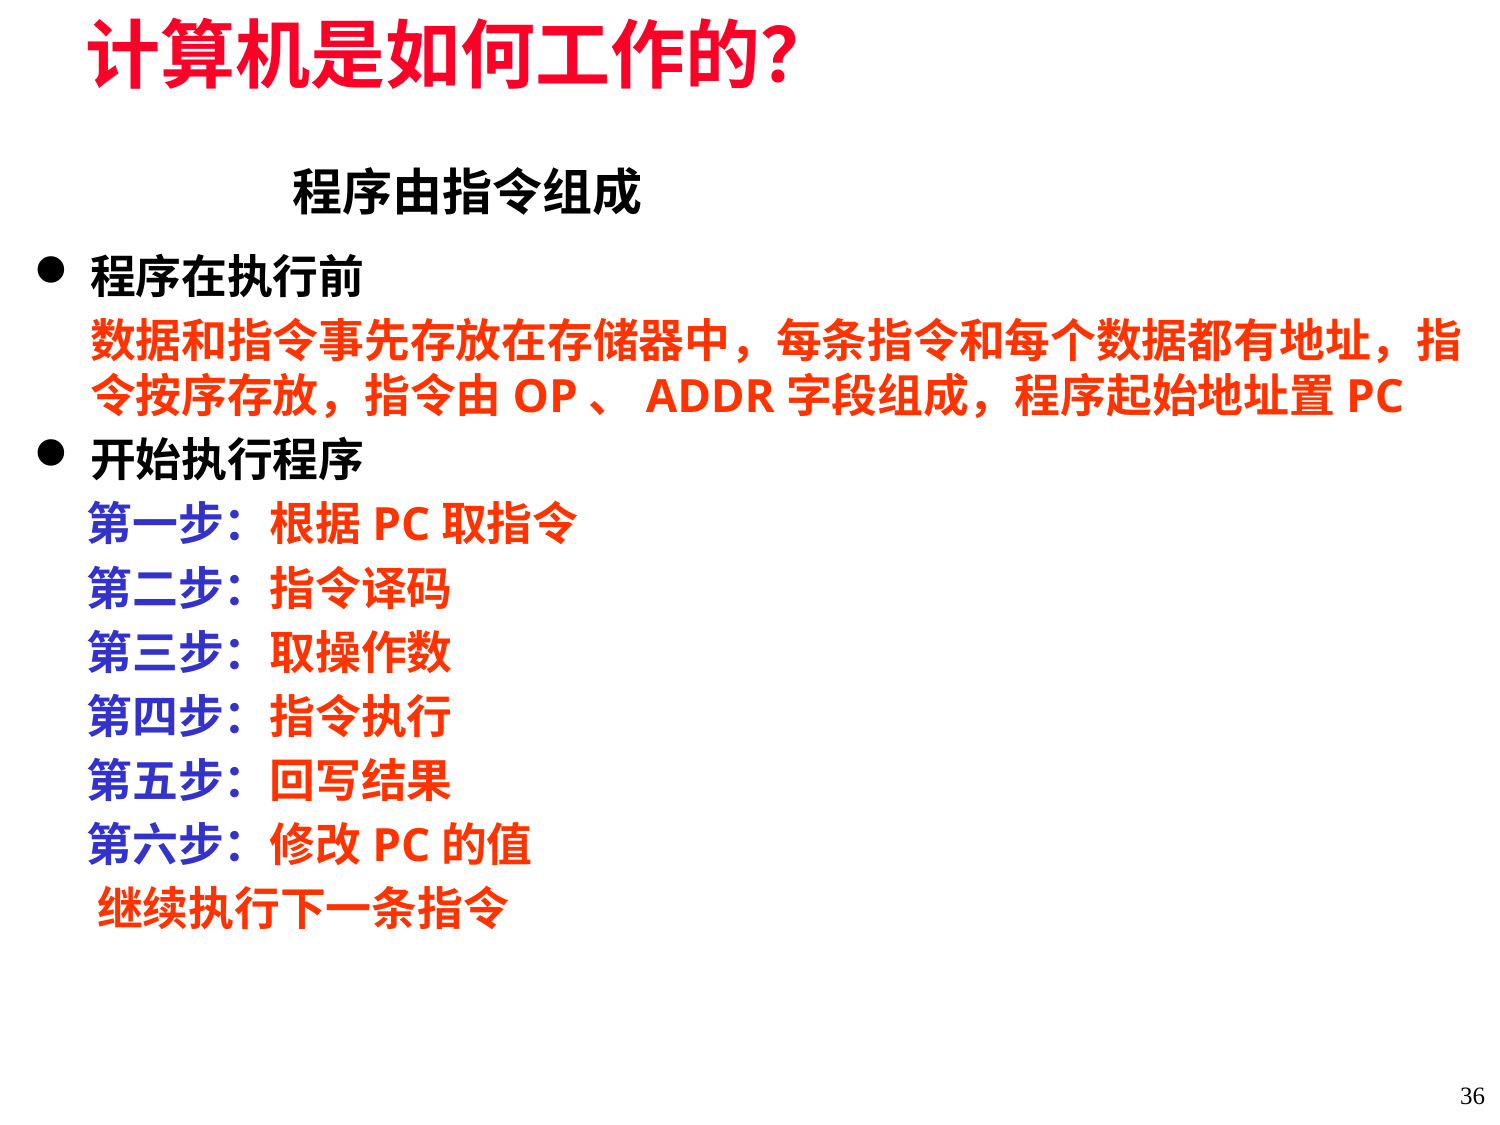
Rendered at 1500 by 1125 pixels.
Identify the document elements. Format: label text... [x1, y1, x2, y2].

slide_number 36 [1162, 1065, 1500, 1125]
text_box 程序由指令组成 [84, 153, 851, 228]
text_box 程序在执行前 数据和指令事先存放在存储器中，每条指令和每个数据都有地址，指令按序存放，指令由OP、ADDR字段组成，程序起始地址置PC 开始执行程序 第一步：根据PC取指令 第二步：指令译码 第三步：取操作数 第四步：指令执行 第五步：回写结果 第六步：修改PC的值 继续执行下一条指令 [19, 240, 1478, 943]
title 计算机是如何工作的？ [75, 16, 1425, 109]
